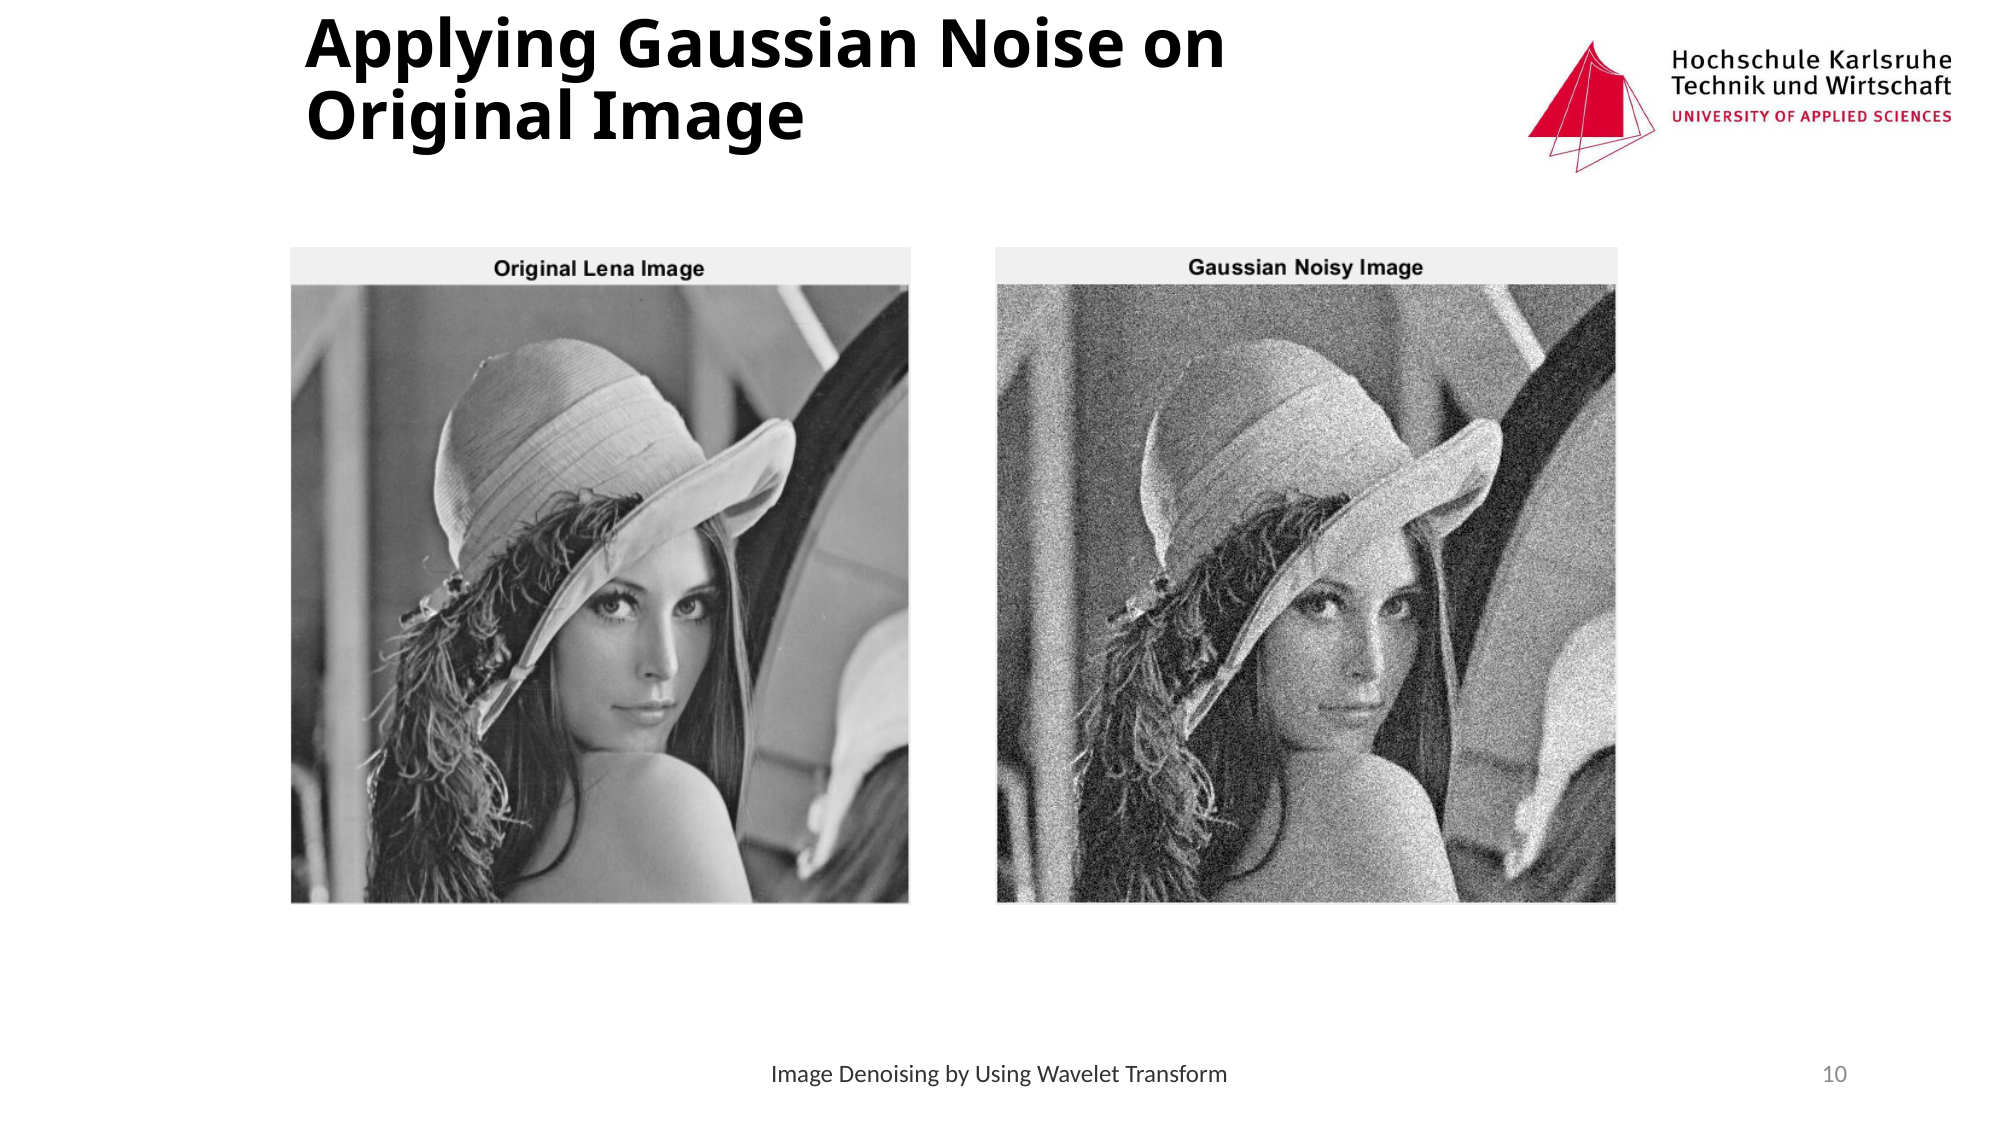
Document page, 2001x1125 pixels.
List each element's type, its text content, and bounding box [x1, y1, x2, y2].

picture [995, 247, 1618, 905]
picture [290, 247, 911, 905]
picture [1528, 40, 1951, 173]
slide_number 10 [1412, 1042, 1863, 1103]
footer Image Denoising by Using Wavelet Transform [662, 1042, 1338, 1103]
title Applying Gaussian Noise on Original Image [290, 67, 1446, 162]
